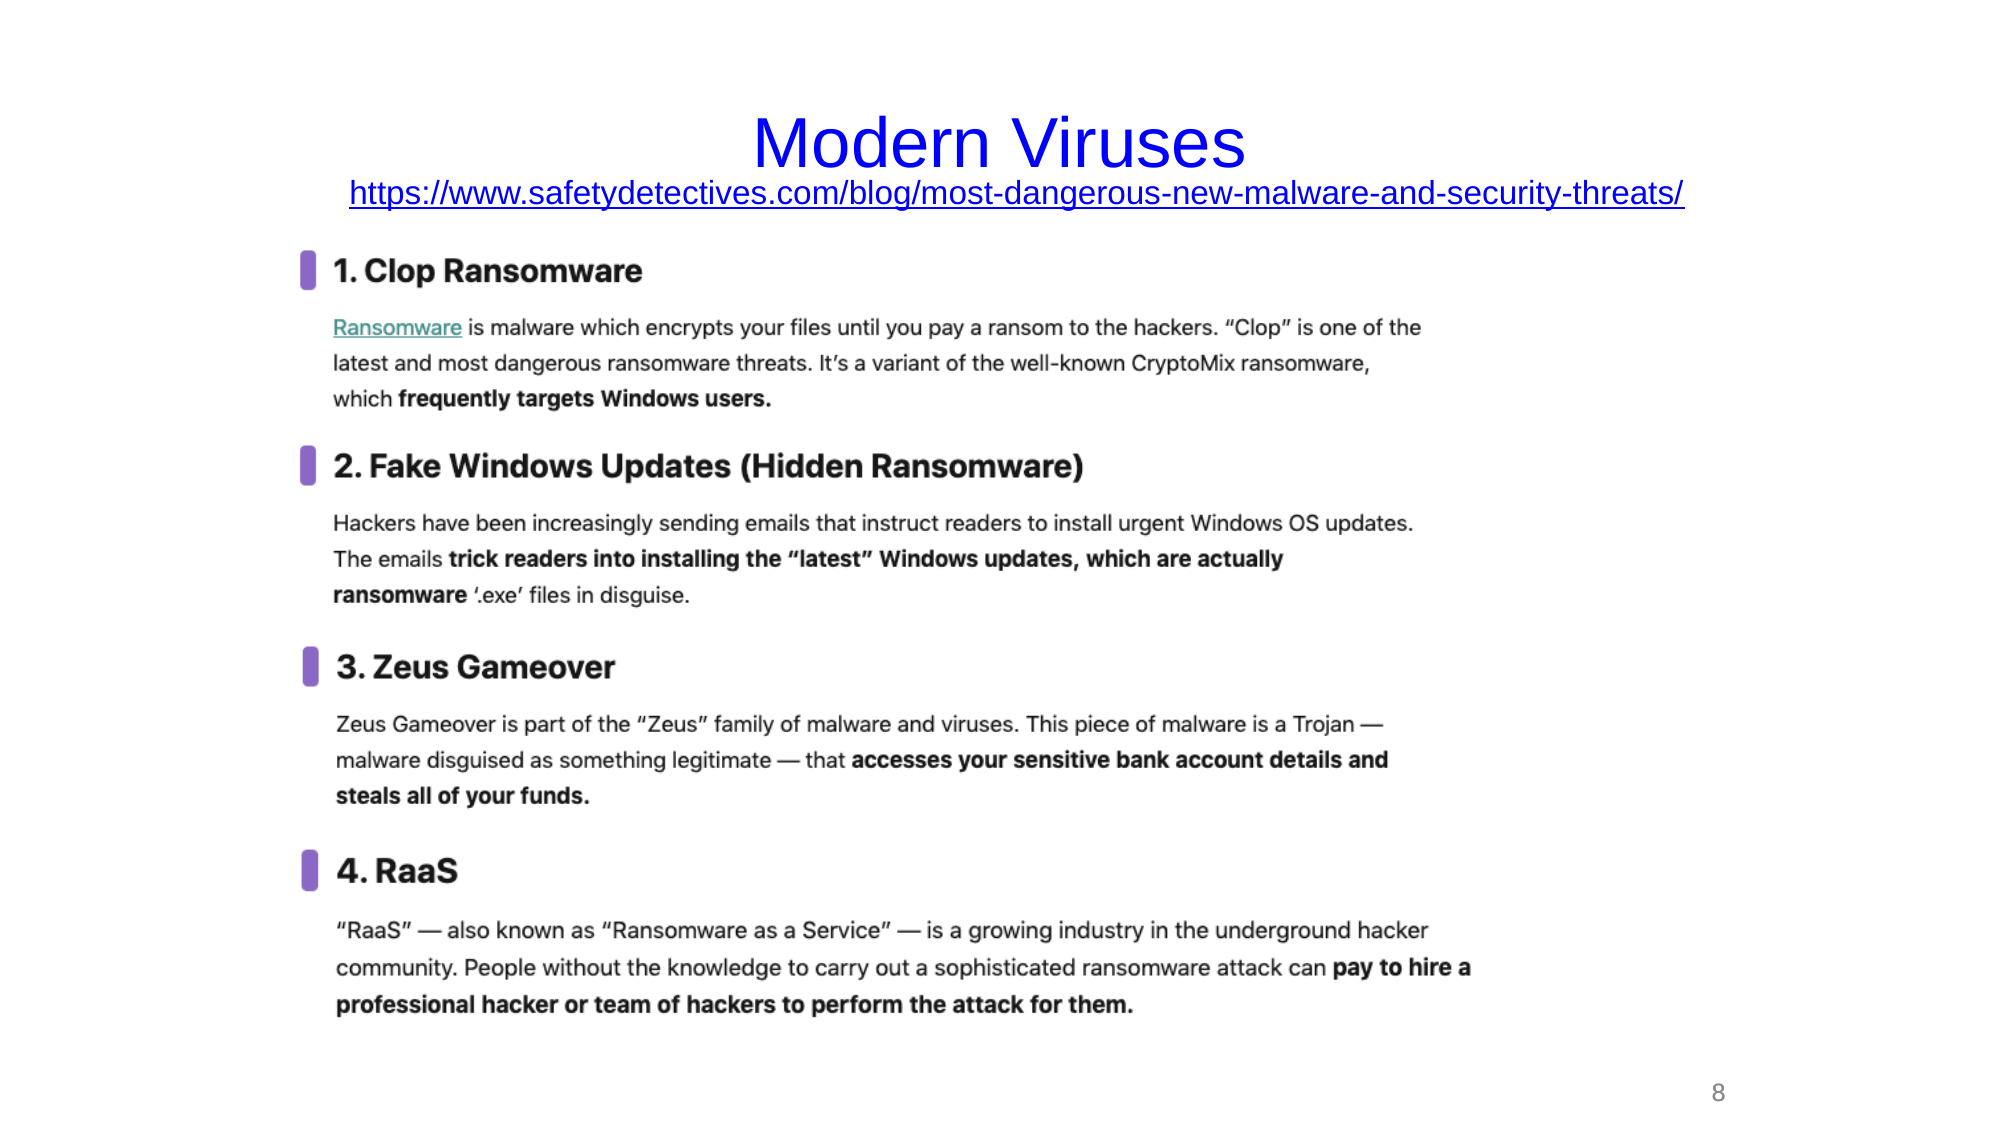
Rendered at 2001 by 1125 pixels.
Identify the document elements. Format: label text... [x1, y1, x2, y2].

picture [288, 836, 1479, 1039]
text_box https://www.safetydetectives.com/blog/most-dangerous-new-malware-and-security-threats/ [334, 164, 1741, 219]
picture [273, 232, 1450, 812]
title Modern Viruses [99, 45, 1900, 233]
text_box 8 [1638, 1080, 1741, 1103]
